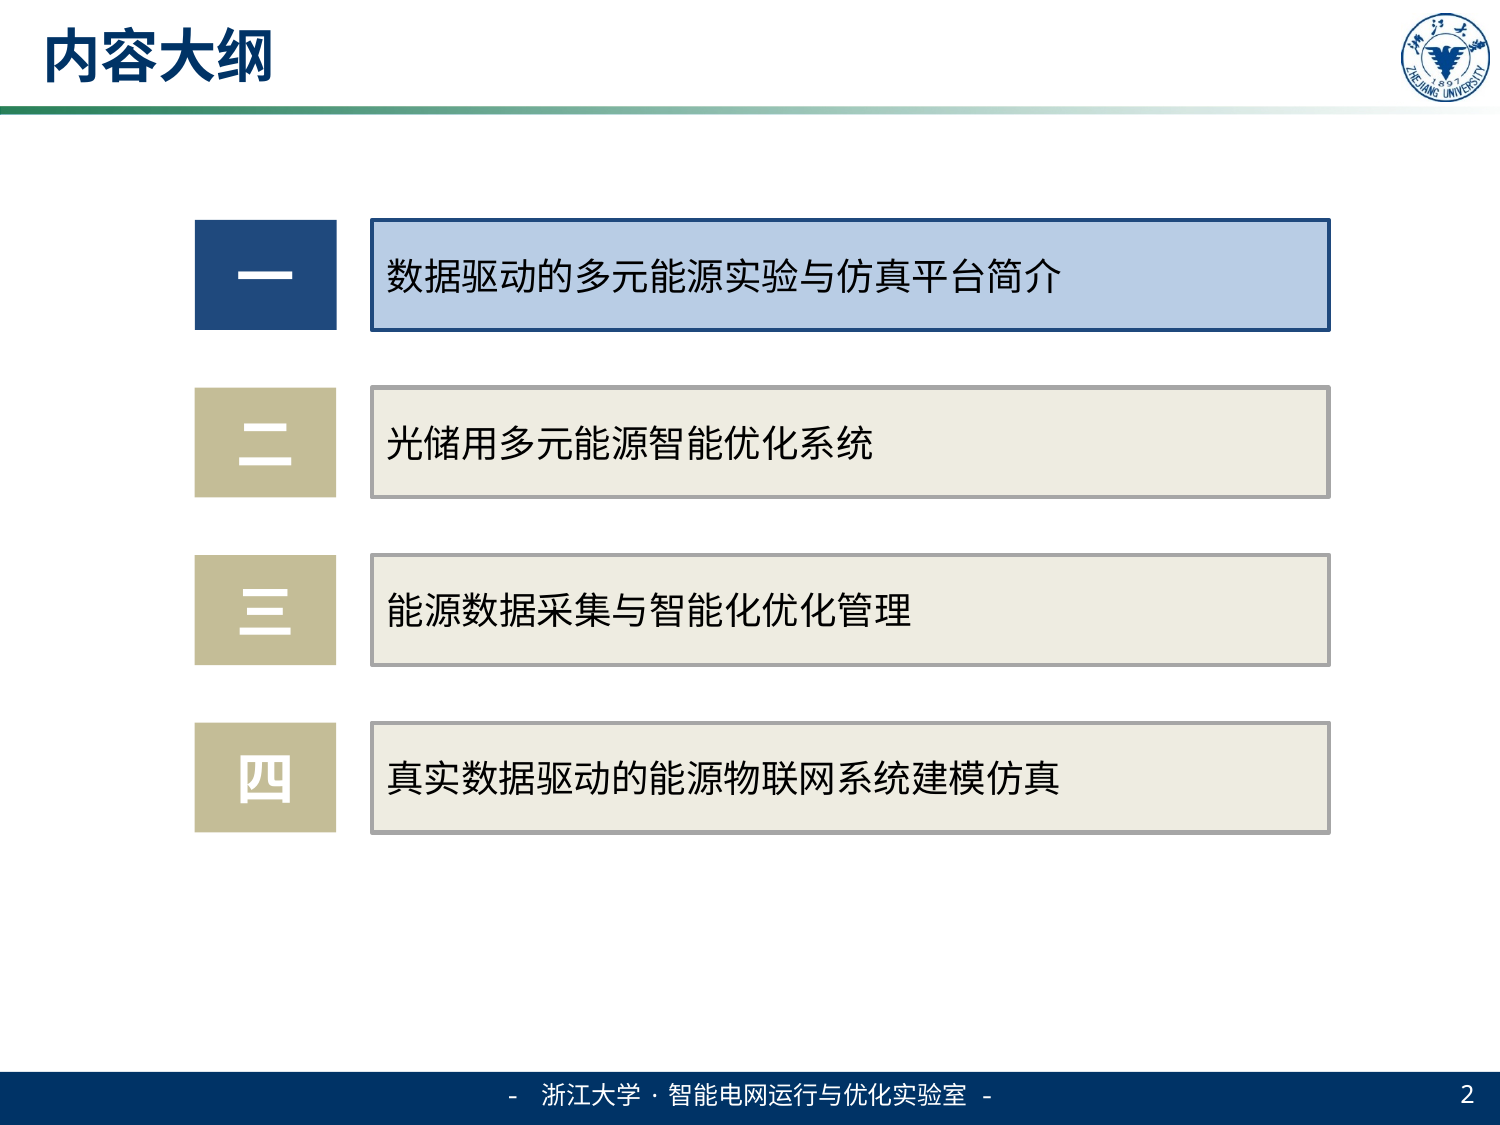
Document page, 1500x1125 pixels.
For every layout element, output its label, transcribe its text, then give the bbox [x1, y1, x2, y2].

slide_number 2 [1139, 1065, 1490, 1125]
picture [0, 0, 1500, 1071]
footer - 浙江大学·智能电网运行与优化实验室 - [490, 1076, 1010, 1114]
text_box 四 [192, 721, 338, 835]
text_box 真实数据驱动的能源物联网系统建模仿真 [370, 721, 1331, 835]
text_box 三 [192, 553, 338, 667]
title 内容大纲 [27, 12, 1281, 96]
text_box 二 [192, 385, 338, 499]
text_box 一 [193, 218, 339, 332]
text_box 数据驱动的多元能源实验与仿真平台简介 [370, 218, 1331, 332]
text_box 能源数据采集与智能化优化管理 [370, 553, 1331, 667]
text_box 光储用多元能源智能优化系统 [370, 385, 1331, 499]
